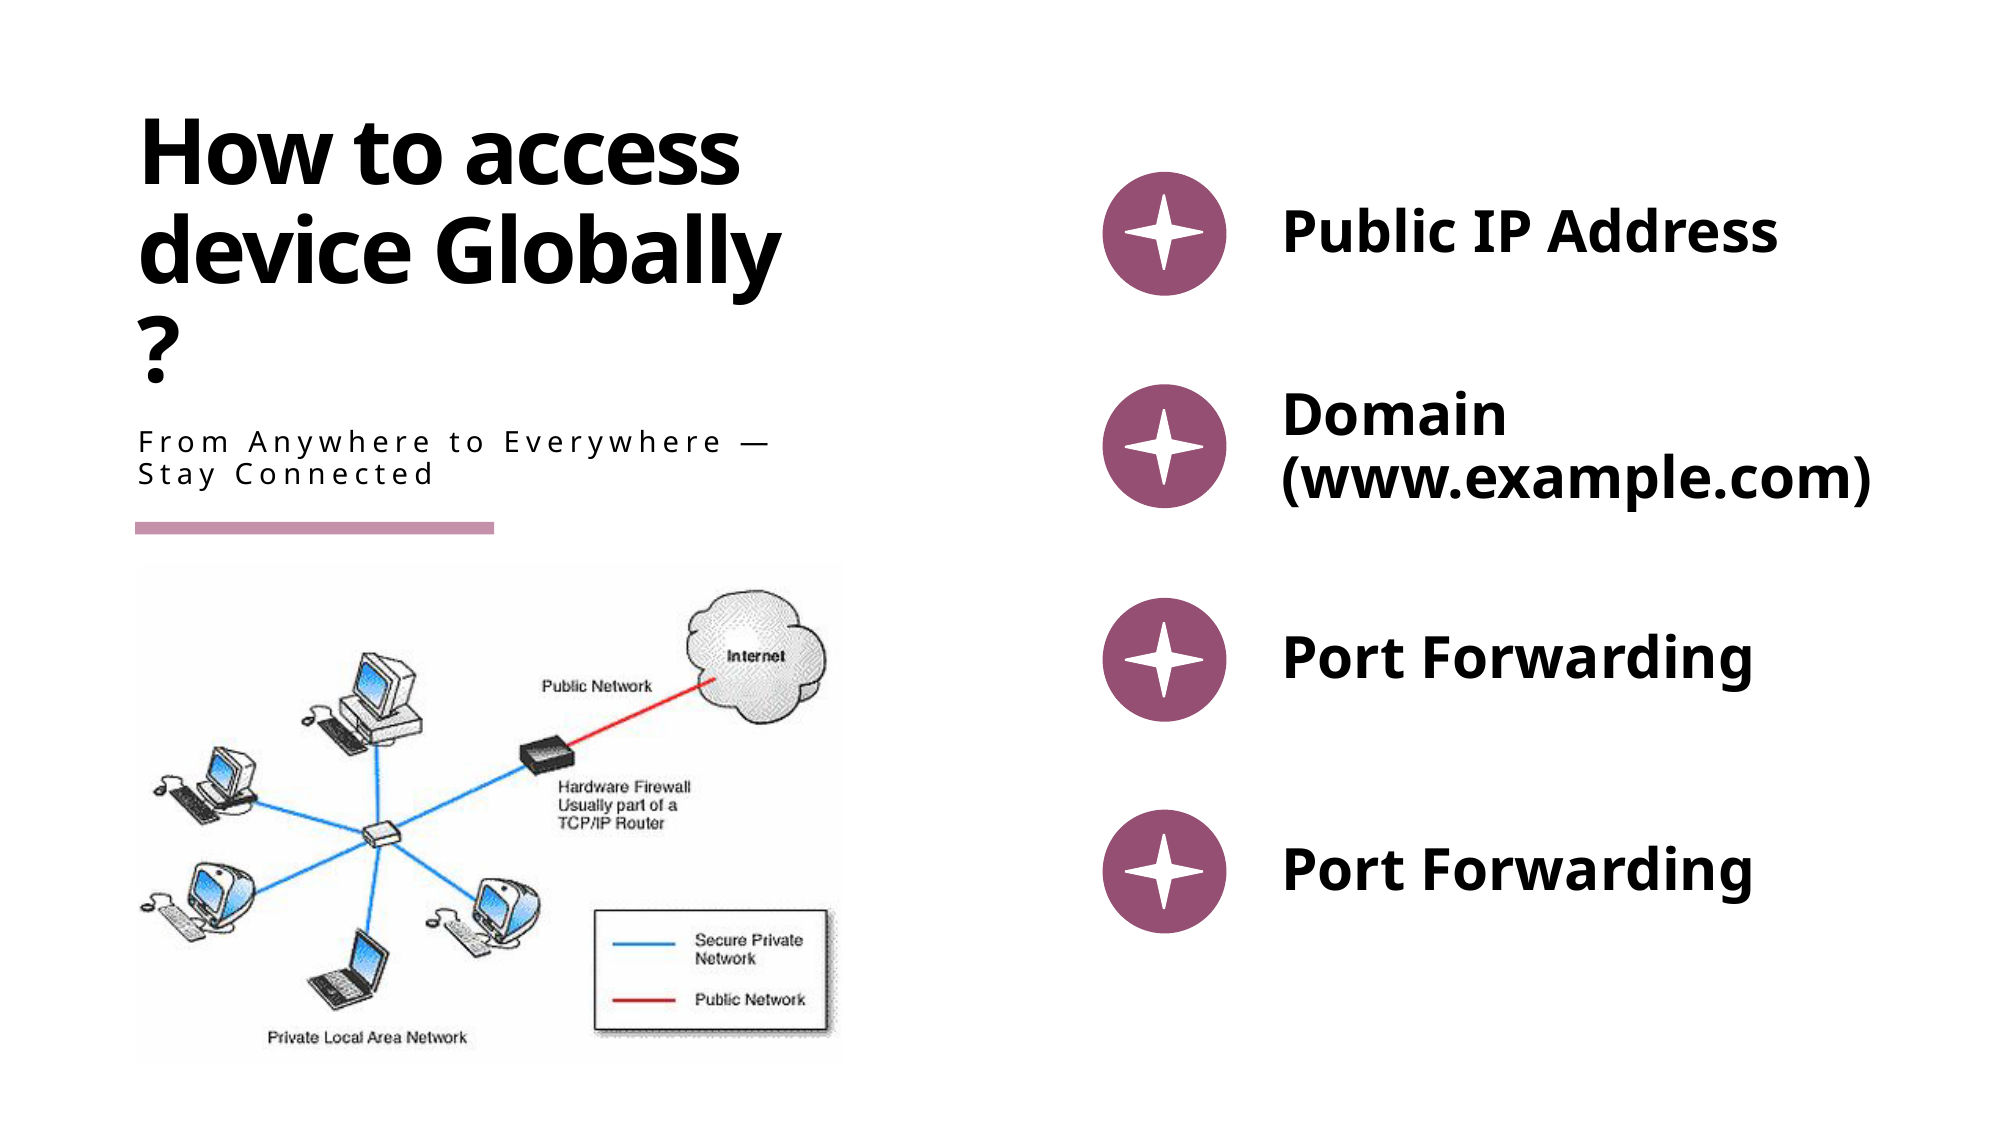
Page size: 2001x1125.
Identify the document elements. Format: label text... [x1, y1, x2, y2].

picture [137, 562, 843, 1063]
list Public IP Address [1266, 173, 1919, 294]
title How to access device Globally ? [137, 180, 796, 410]
list From Anywhere to Everywhere — Stay Connected [137, 420, 796, 519]
text_box [1124, 833, 1204, 910]
text_box [1124, 622, 1204, 698]
list Port Forwarding [1266, 599, 1919, 720]
list Domain (www.example.com) [1266, 388, 1919, 508]
text_box [1124, 409, 1204, 485]
list Port Forwarding [1266, 811, 1919, 932]
text_box [1124, 194, 1204, 270]
